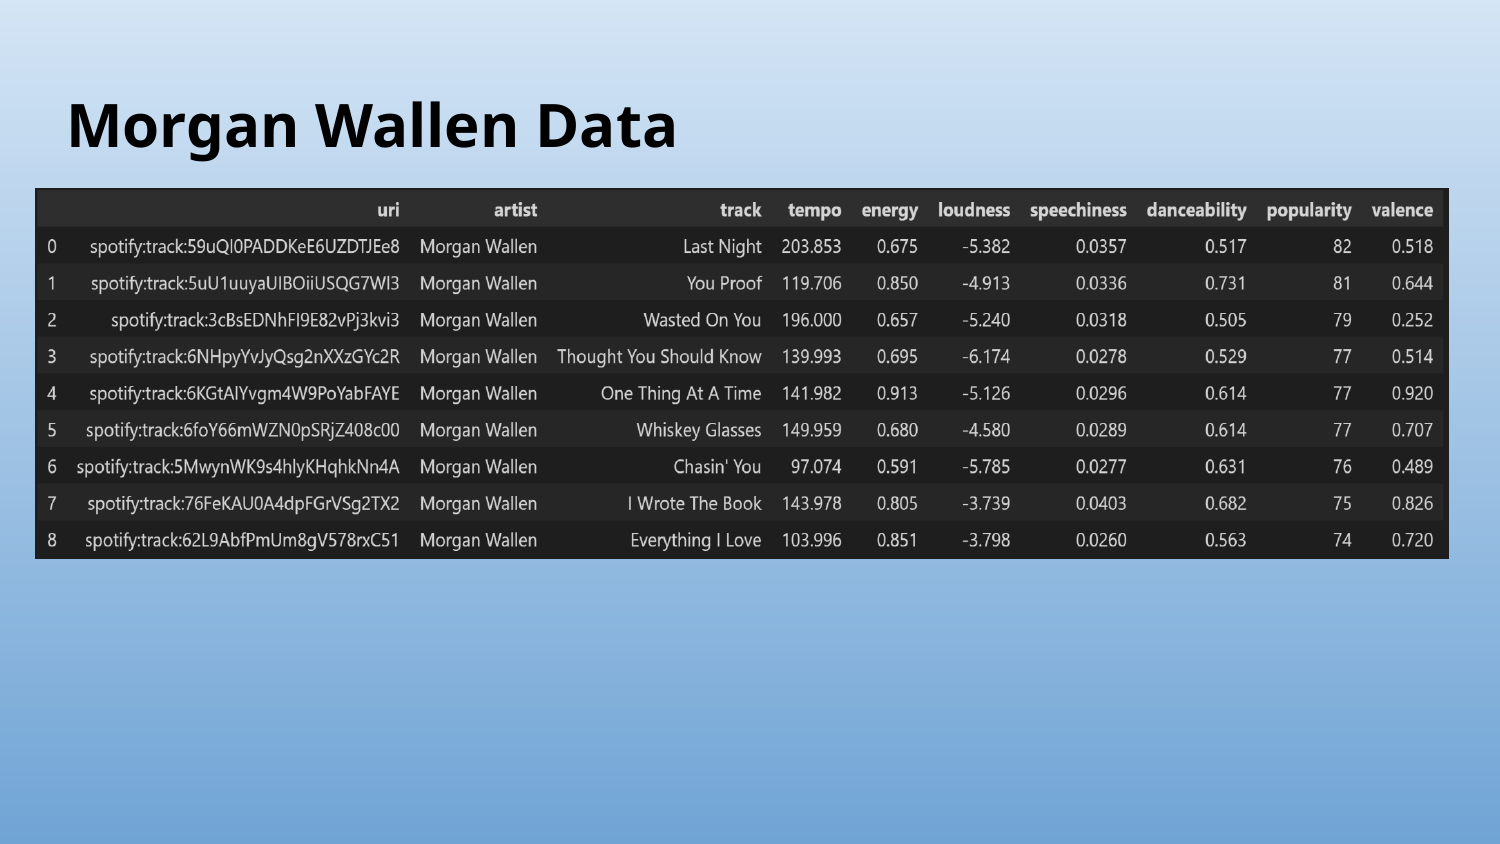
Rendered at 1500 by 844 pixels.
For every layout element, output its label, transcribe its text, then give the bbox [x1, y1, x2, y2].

title Morgan Wallen Data [51, 72, 1449, 176]
picture [34, 188, 1450, 560]
